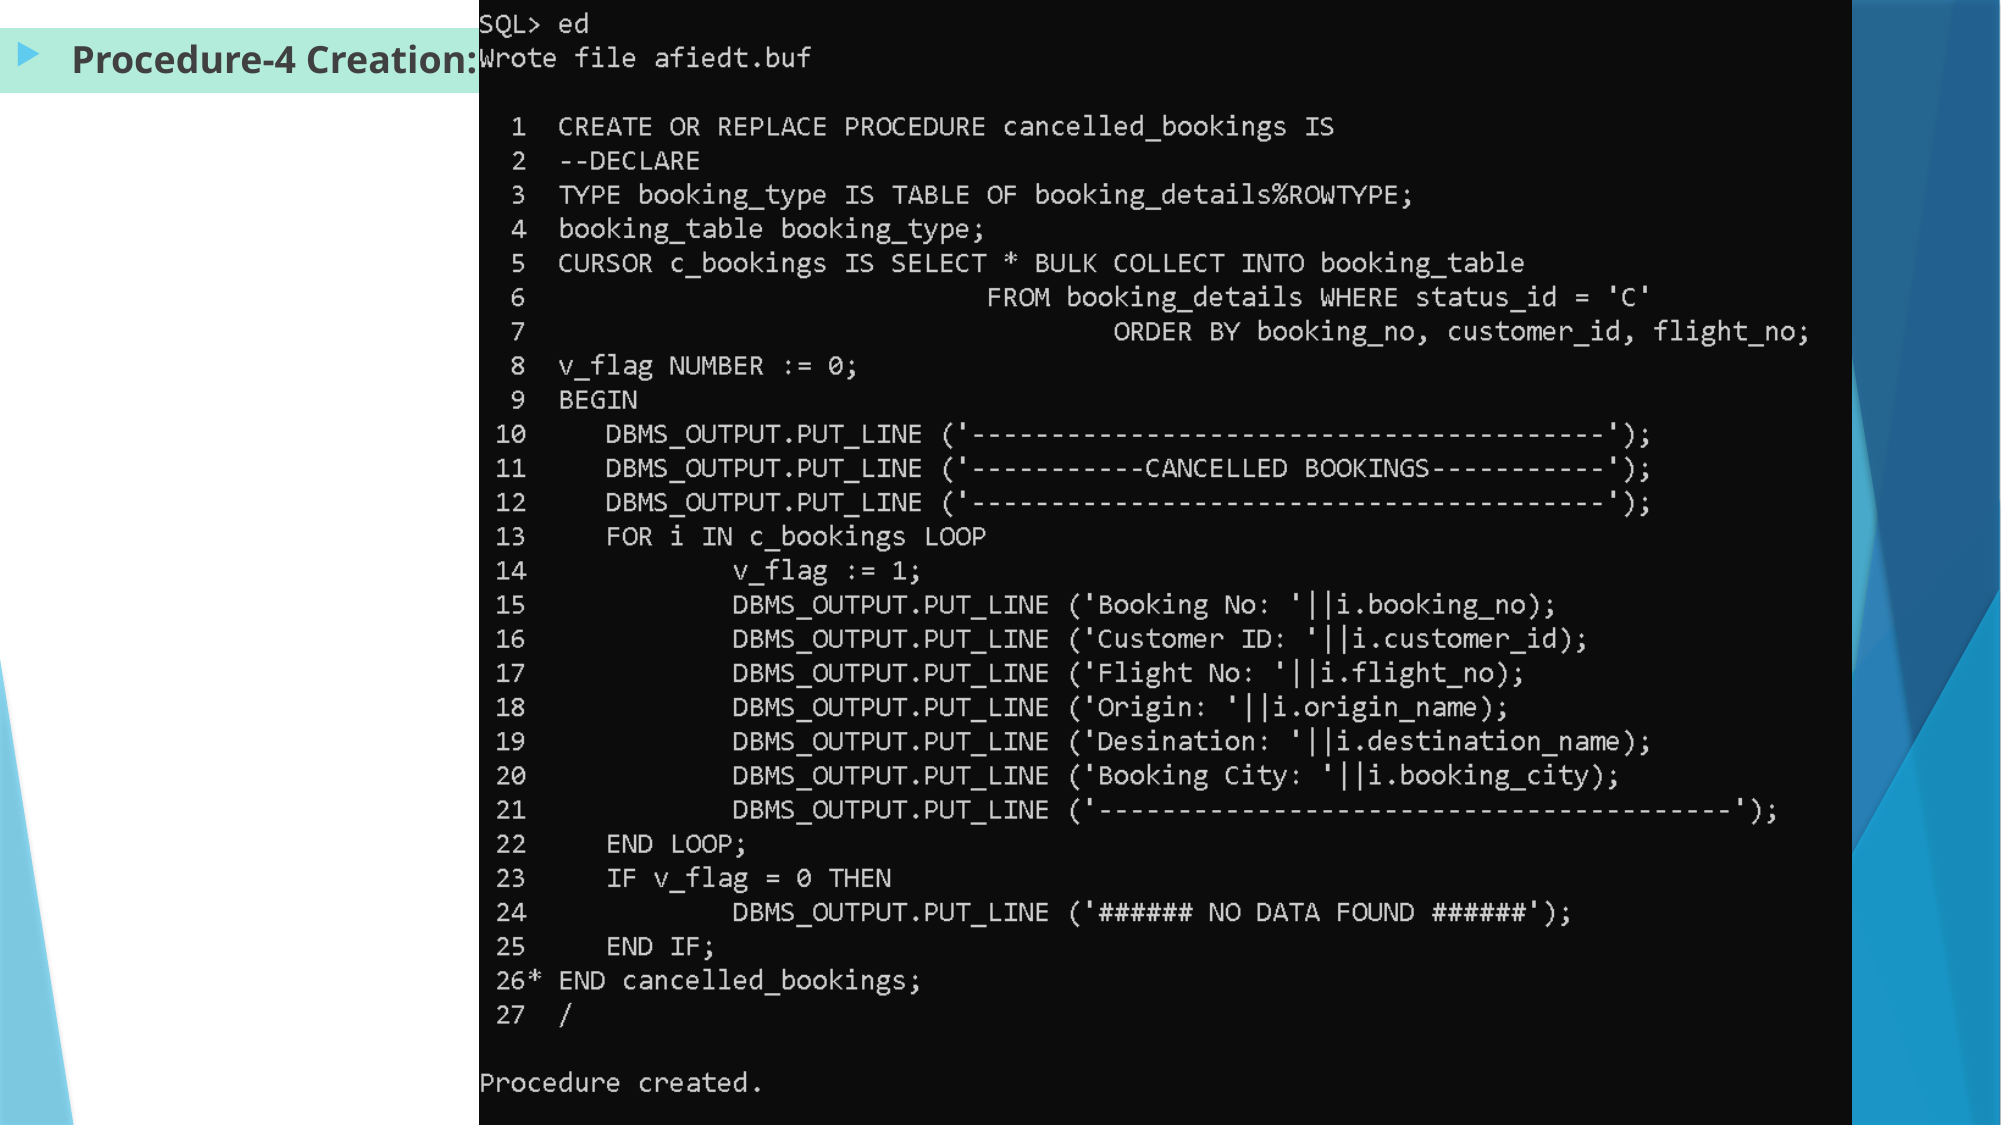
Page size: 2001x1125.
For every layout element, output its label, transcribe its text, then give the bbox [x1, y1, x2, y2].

list Procedure-4 Creation: [0, 28, 474, 94]
picture [479, 0, 1852, 1125]
